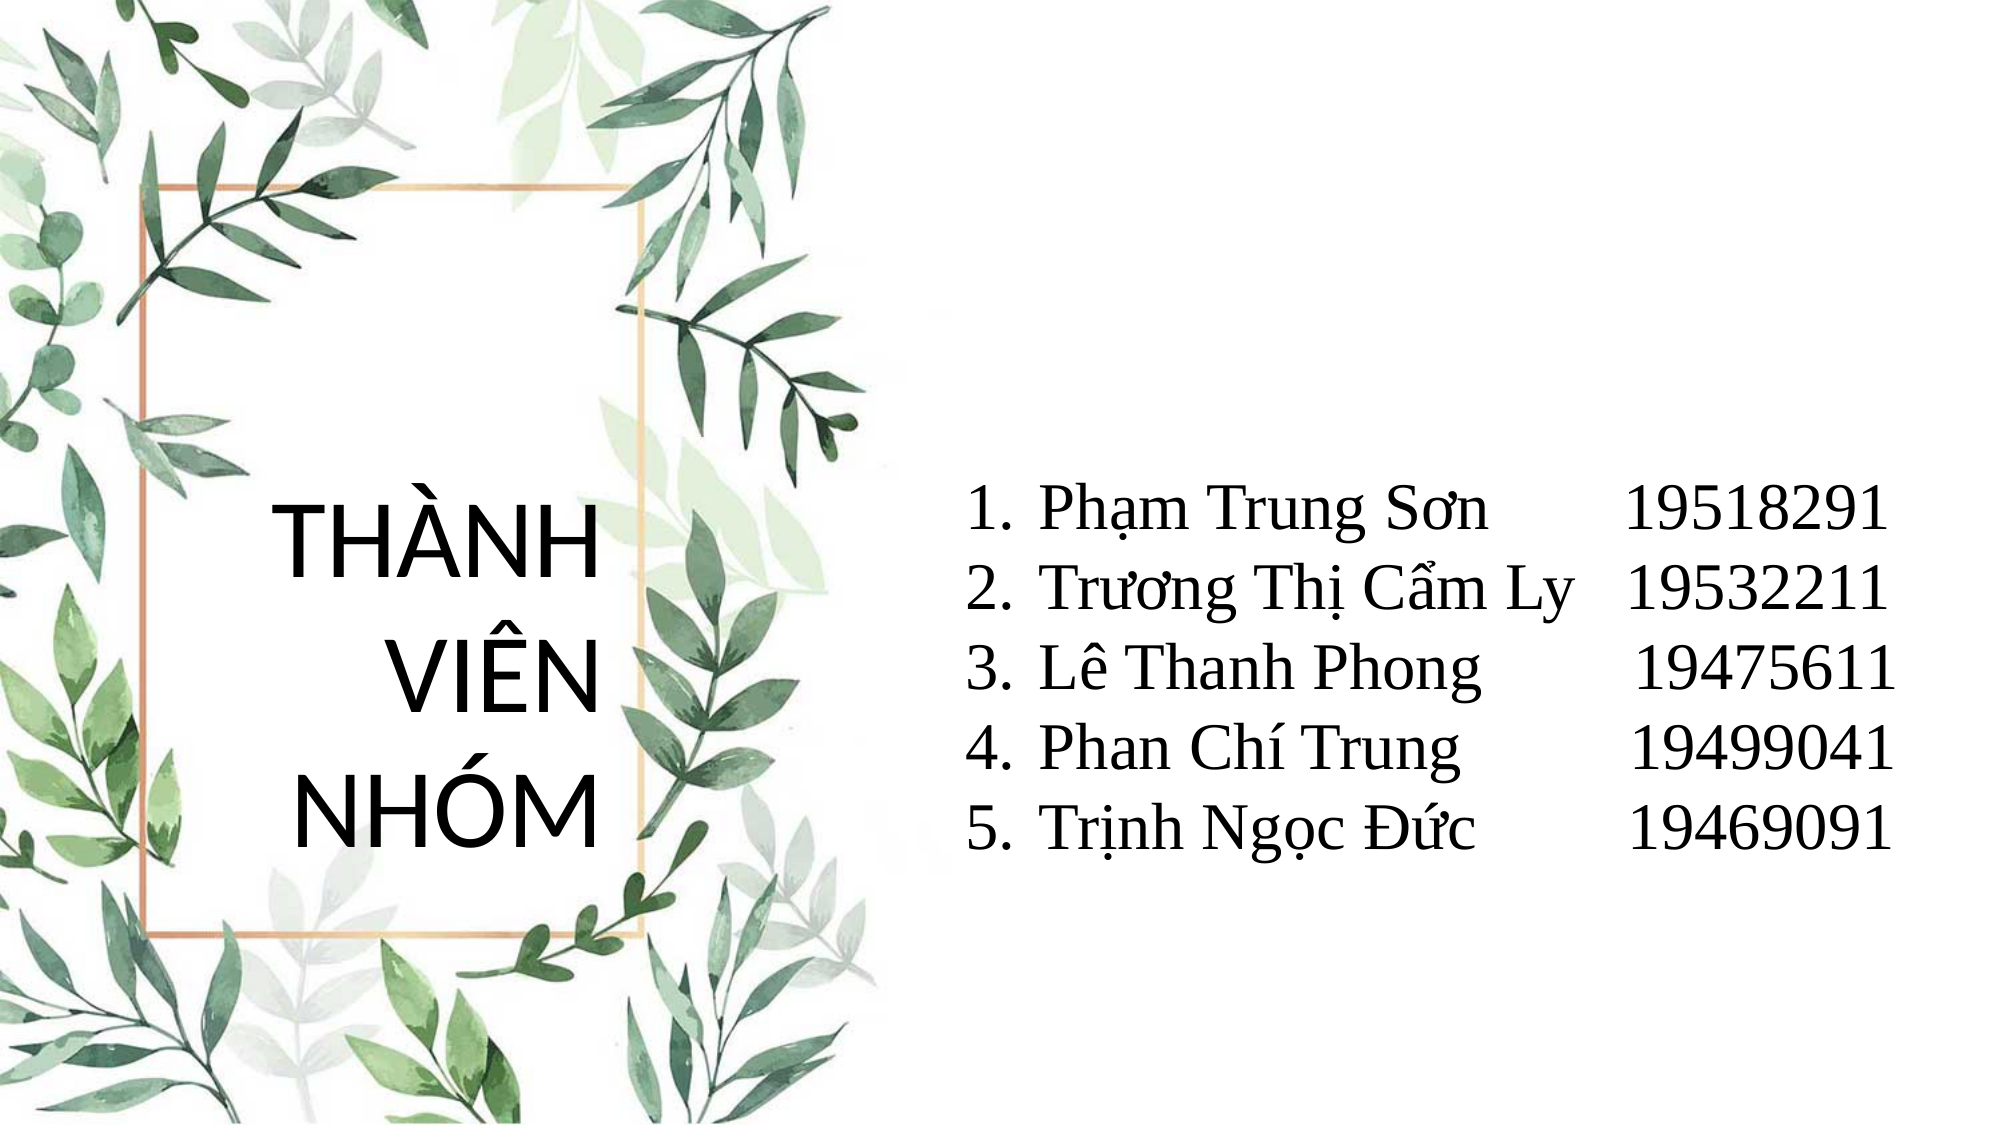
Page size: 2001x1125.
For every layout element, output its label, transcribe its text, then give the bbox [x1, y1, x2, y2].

text_box THÀNH VIÊN NHÓM [183, 458, 619, 878]
text_box Phạm Trung Sơn 19518291 Trương Thị Cẩm Ly 19532211 Lê Thanh Phong 19475611 Phan Chí Trung 19499041 Trịnh Ngọc Đức 19469091 [950, 455, 1915, 951]
picture [0, 0, 2001, 1125]
